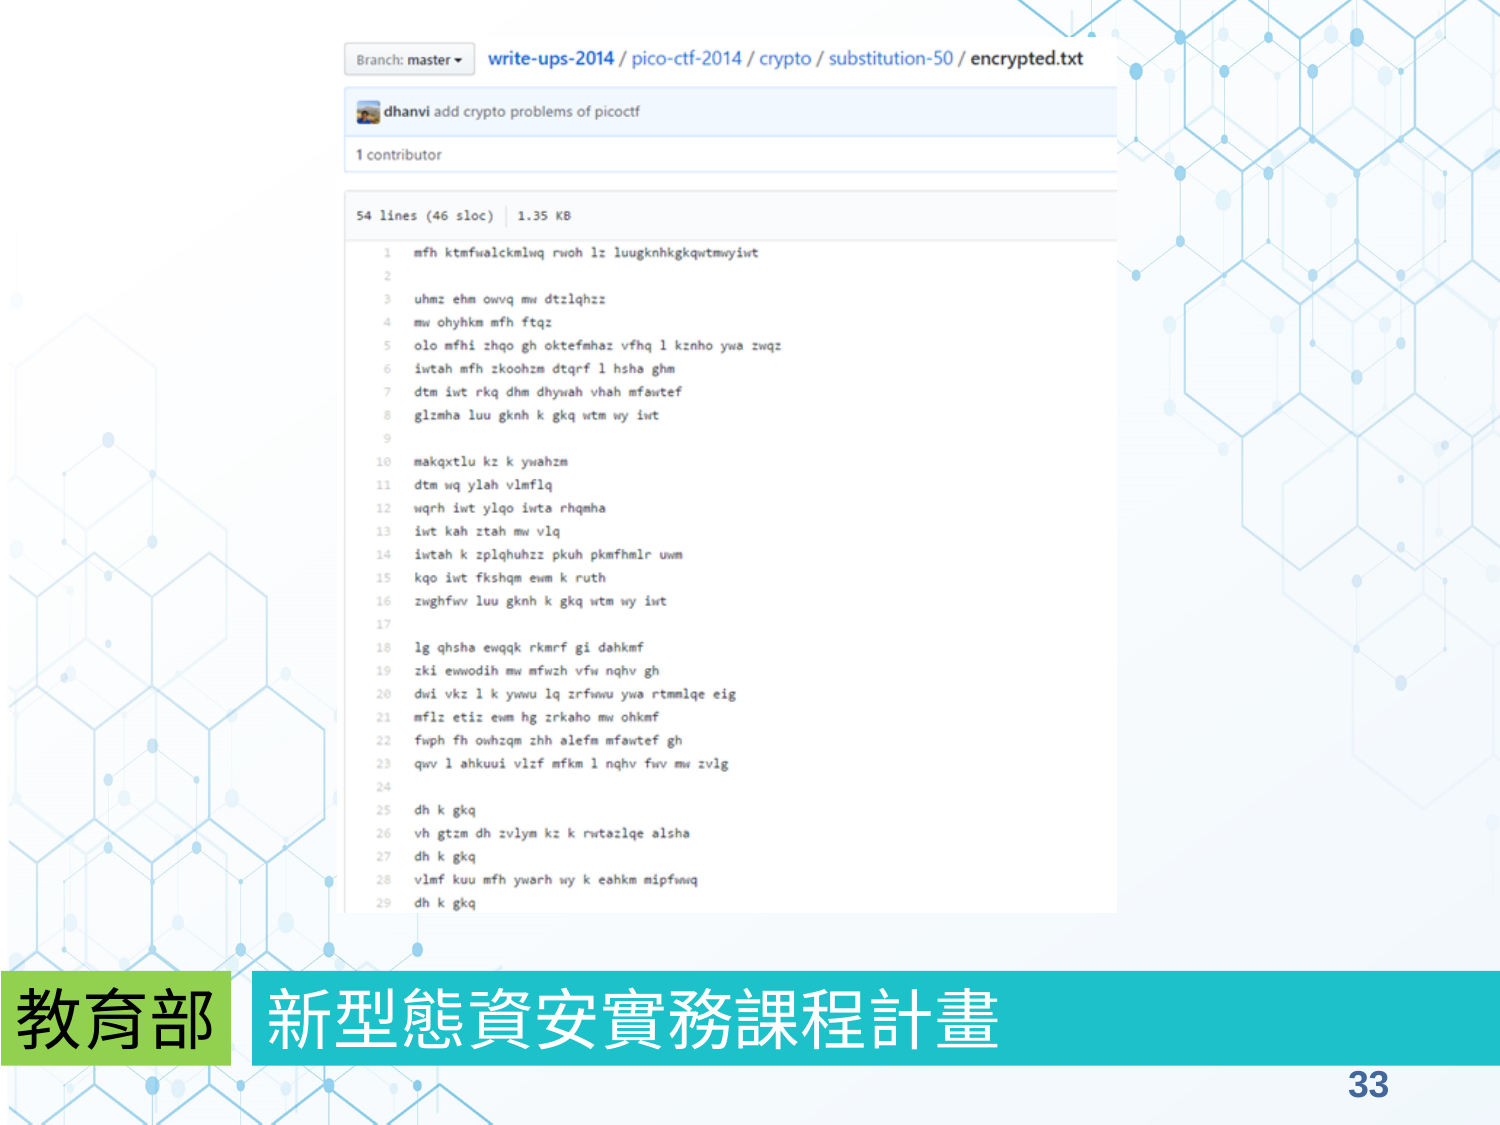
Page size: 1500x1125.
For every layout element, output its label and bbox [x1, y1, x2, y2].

text_box [0, 970, 1500, 1068]
picture [0, 0, 1500, 970]
picture [0, 1068, 1500, 1125]
